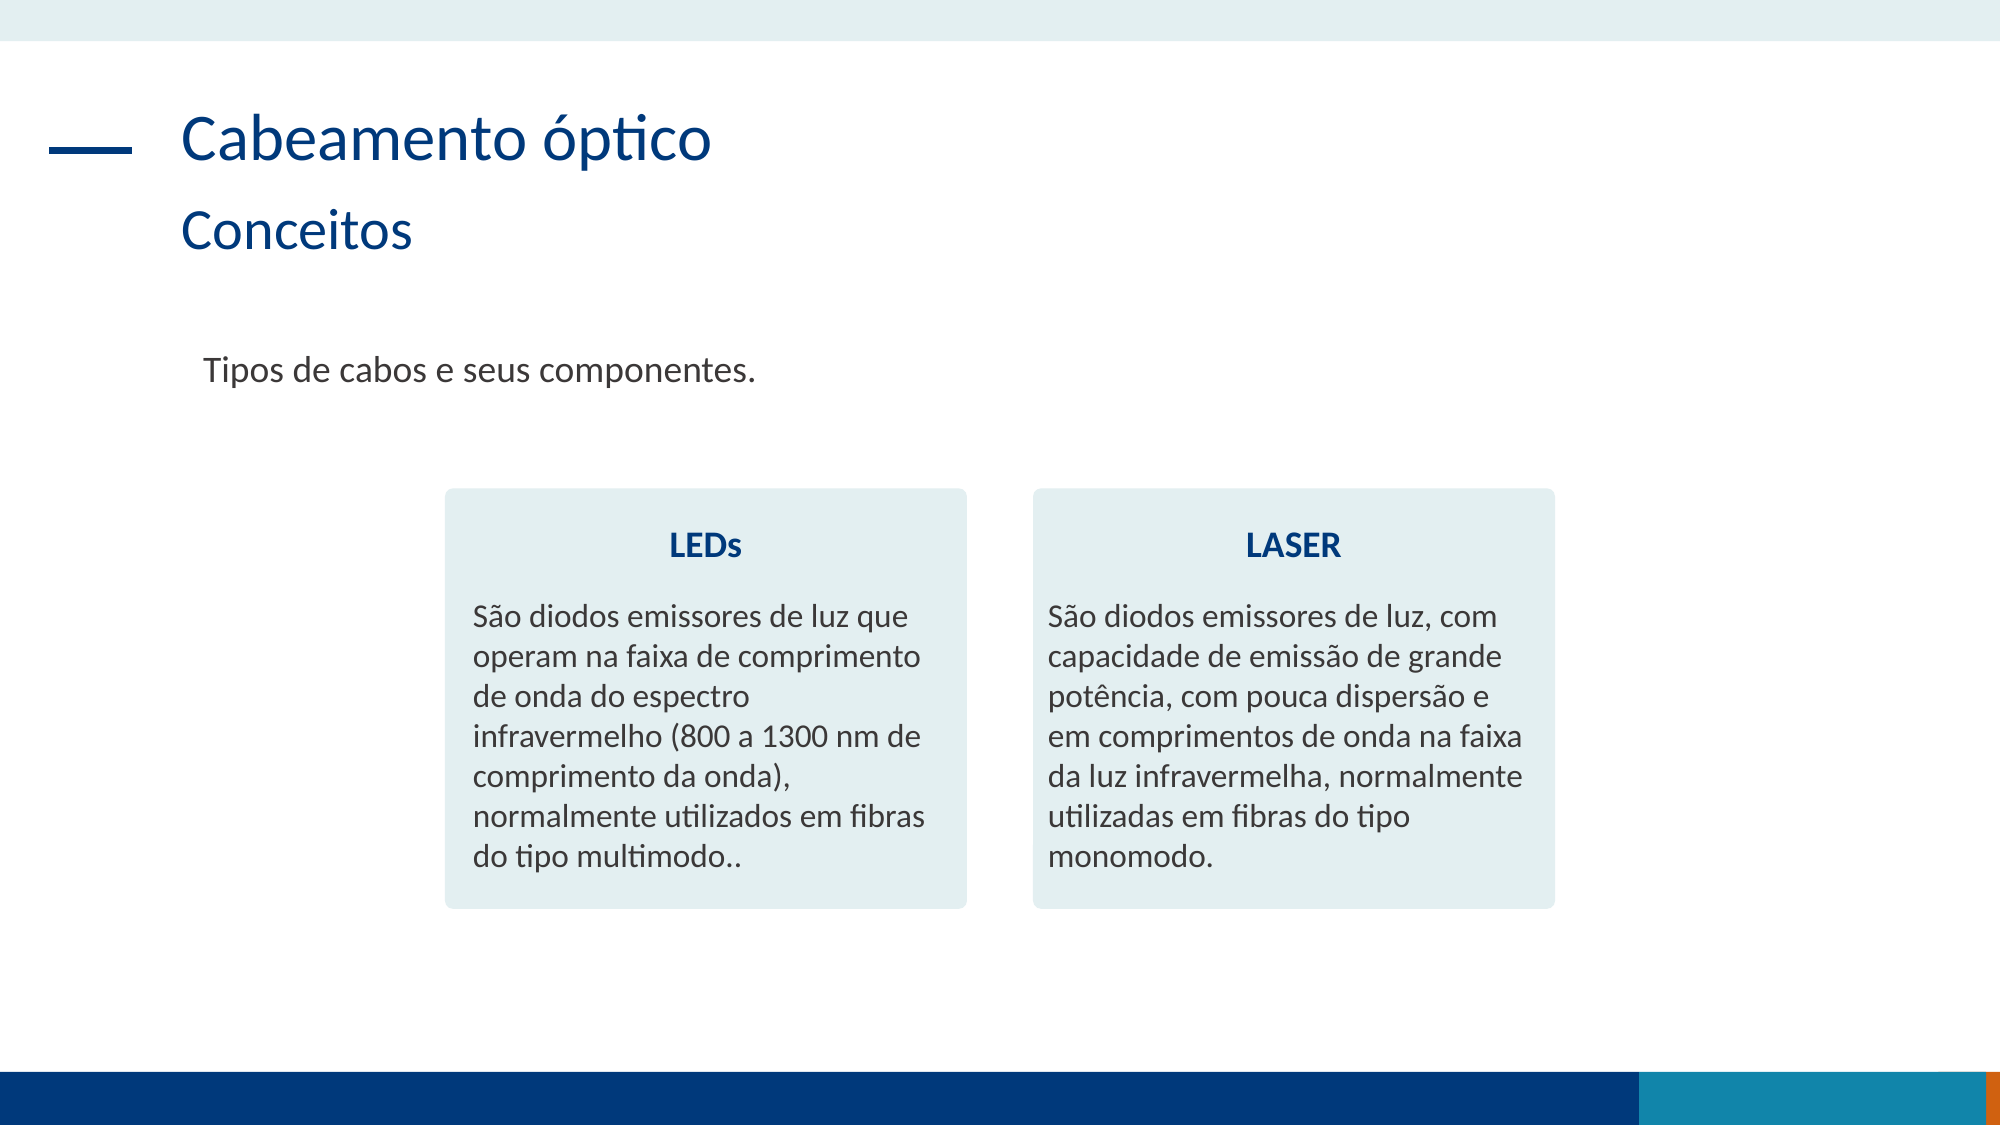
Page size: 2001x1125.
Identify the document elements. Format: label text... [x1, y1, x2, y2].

text_box Conceitos [167, 191, 1479, 281]
list Cabeamento óptico [167, 95, 1833, 237]
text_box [444, 488, 1556, 909]
text_box Tipos de cabos e seus componentes. [188, 337, 861, 397]
